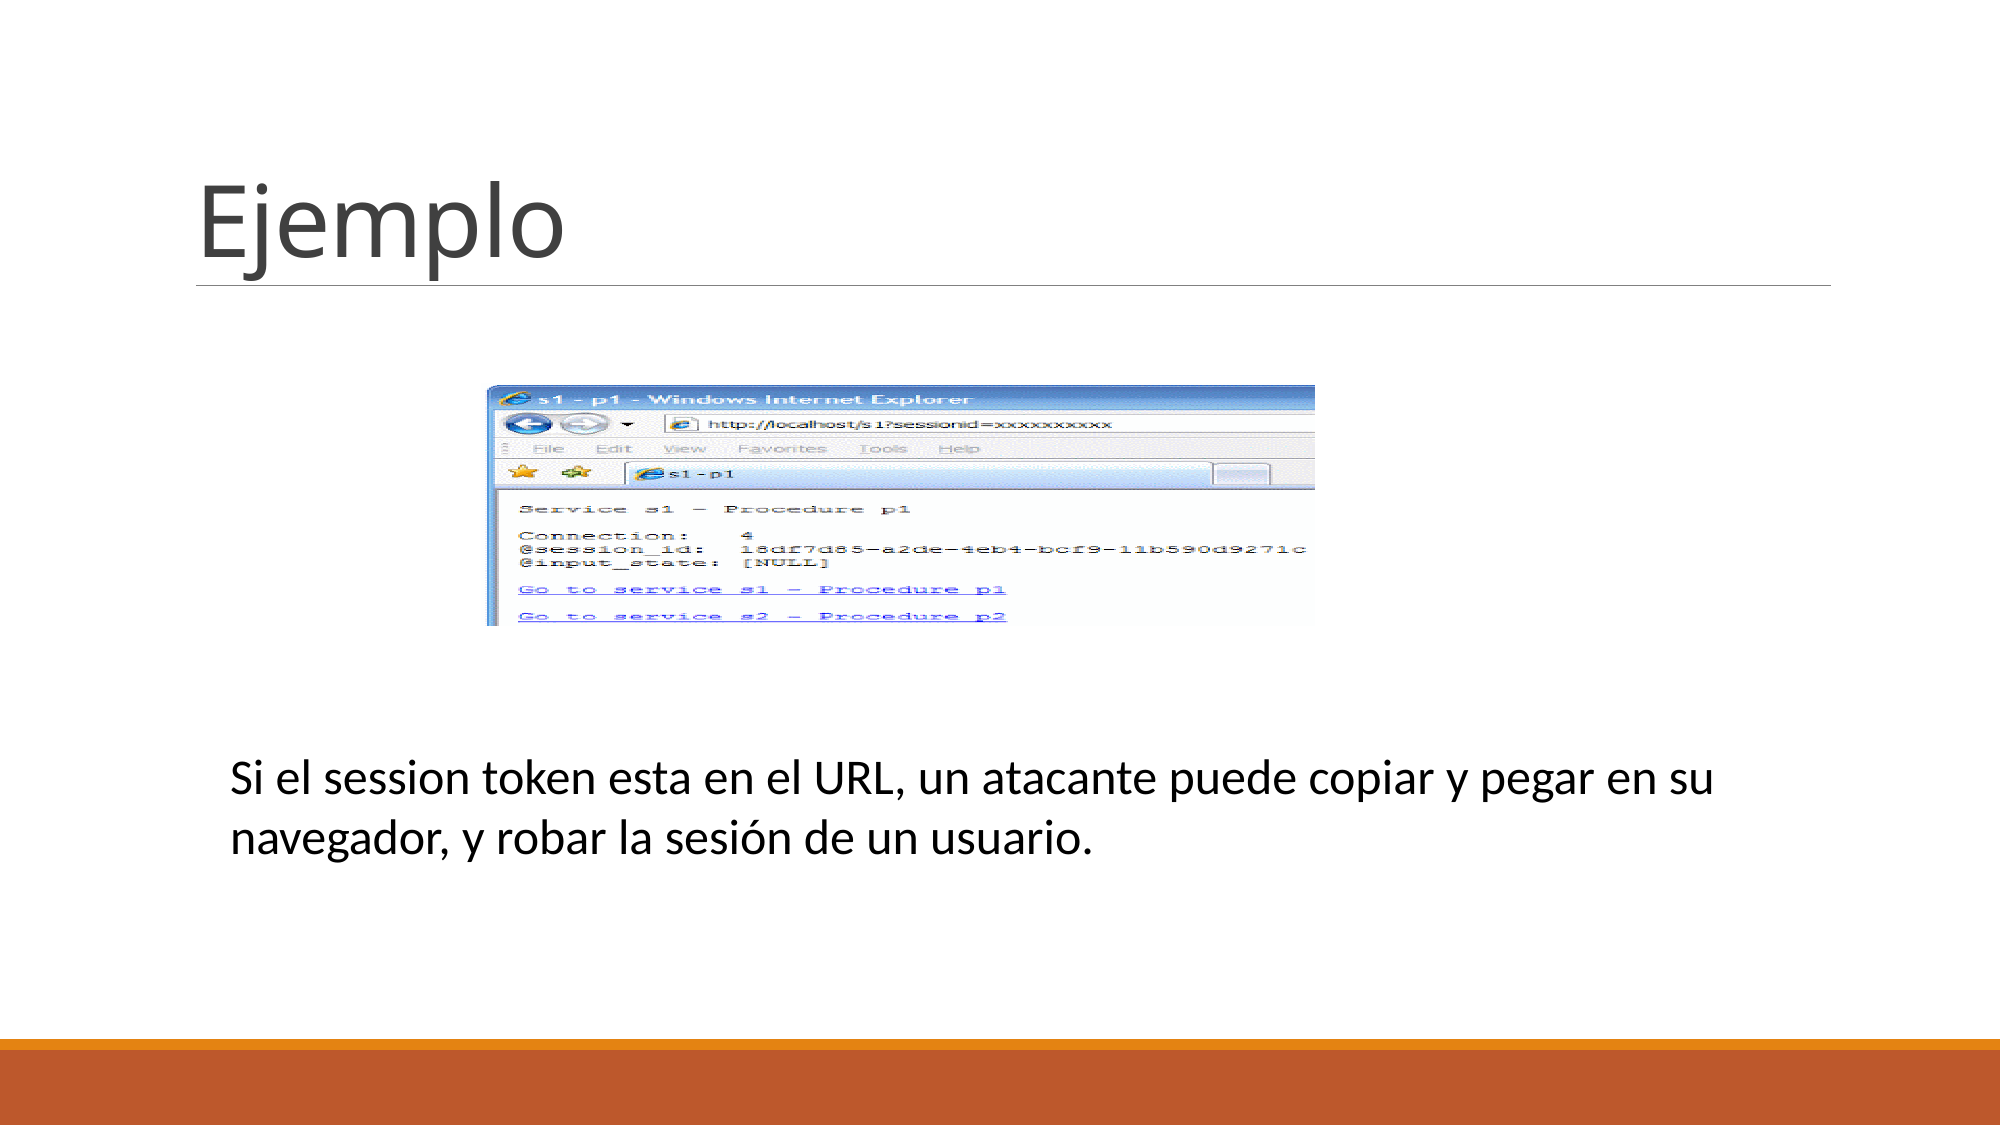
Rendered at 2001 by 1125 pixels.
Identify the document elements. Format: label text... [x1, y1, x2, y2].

picture [480, 383, 1315, 627]
text_box Si el session token esta en el URL, un atacante puede copiar y pegar en su navegador, y robar la sesión de un usuario. [215, 736, 1787, 872]
title Ejemplo [180, 47, 1830, 285]
